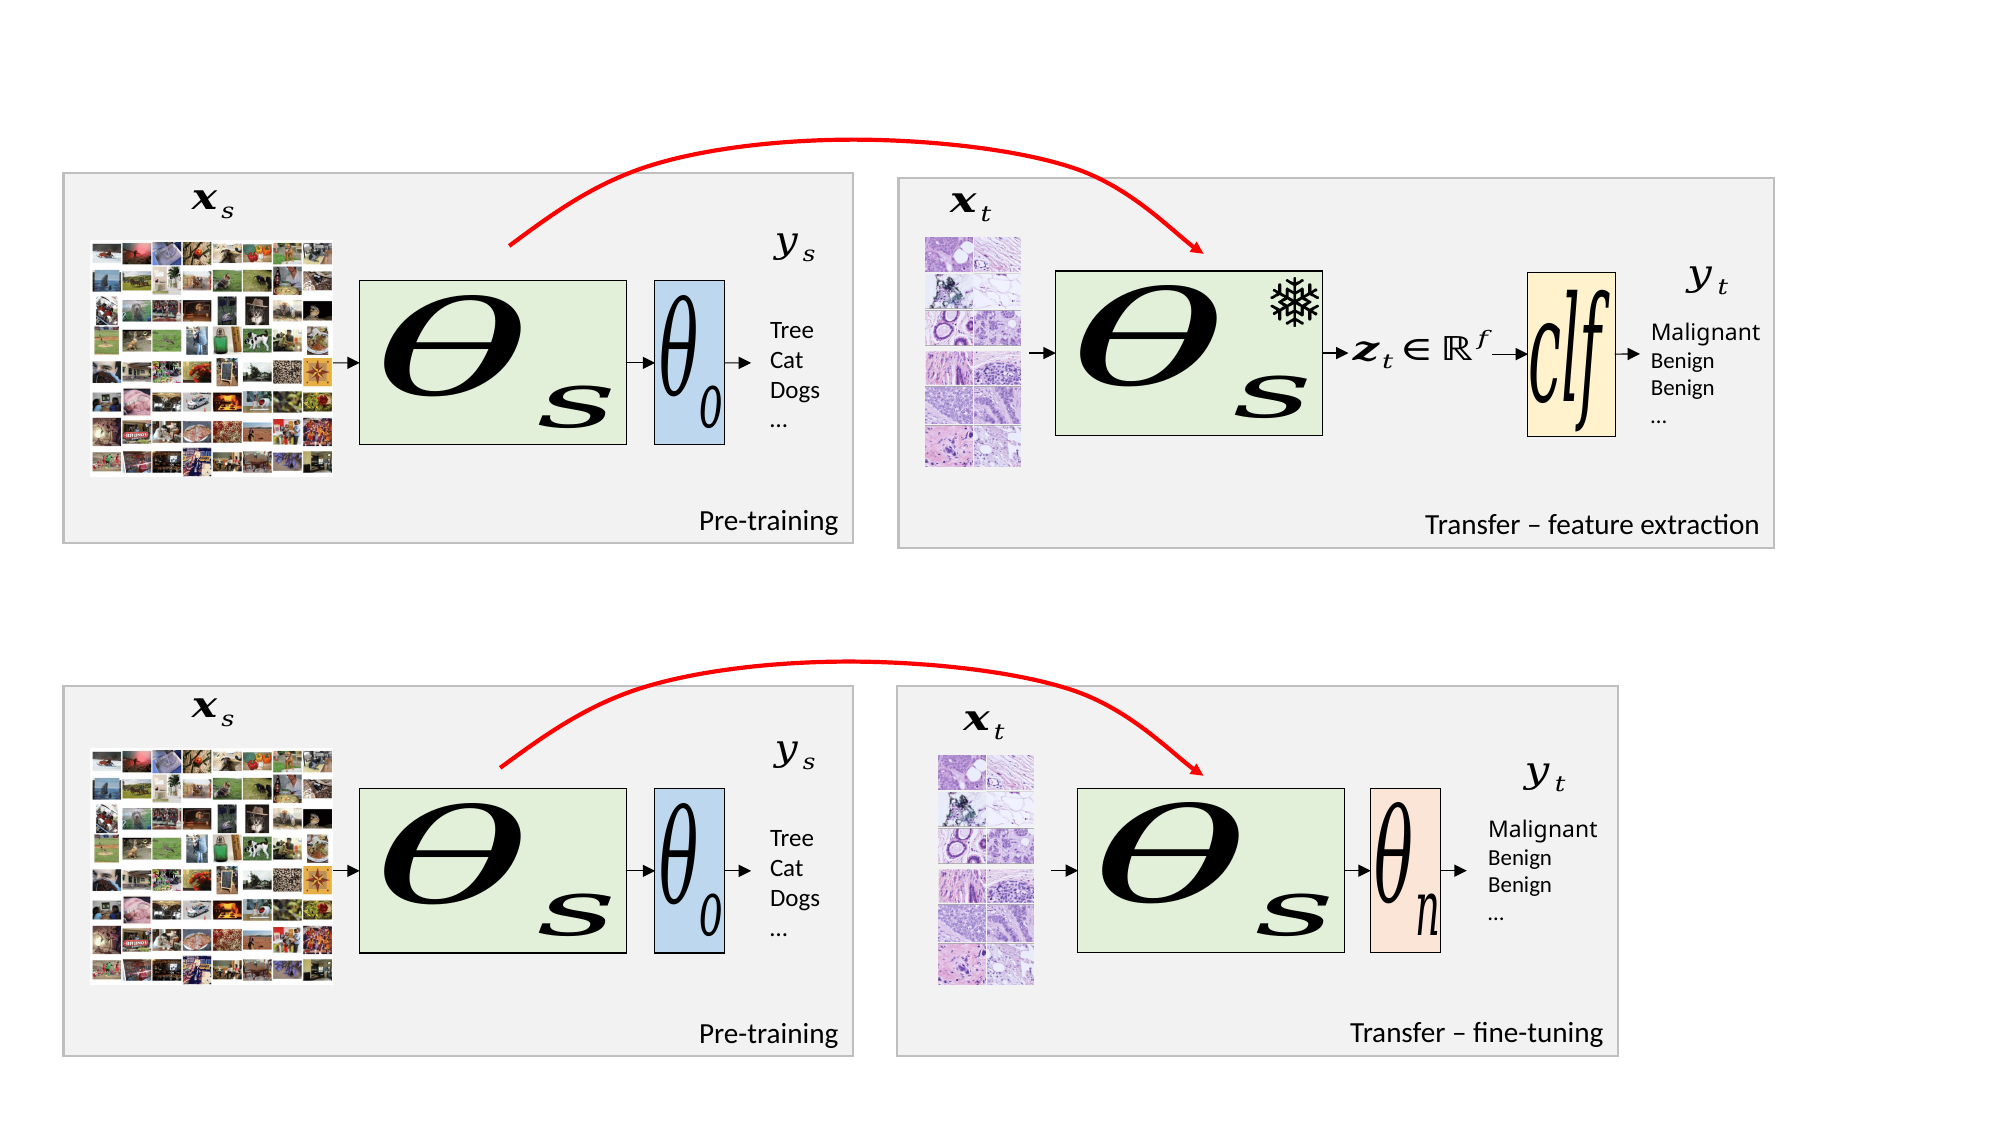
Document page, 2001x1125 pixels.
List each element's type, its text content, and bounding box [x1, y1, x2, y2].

text_box [508, 138, 1204, 254]
text_box Malignant Benign Benign … [1473, 807, 1615, 933]
text_box Transfer – fine-tuning [896, 685, 1619, 1057]
picture [90, 239, 333, 477]
picture [925, 237, 1021, 467]
text_box Tree Cat Dogs … [755, 305, 854, 441]
text_box [499, 660, 1204, 776]
text_box Pre-training [62, 685, 854, 1057]
text_box Malignant Benign Benign … [1636, 310, 1777, 436]
text_box Transfer – feature extraction [897, 177, 1775, 549]
text_box Tree Cat Dogs … [755, 813, 854, 949]
picture [1269, 277, 1320, 327]
picture [90, 748, 333, 985]
picture [938, 755, 1034, 986]
text_box Pre-training [62, 172, 854, 544]
